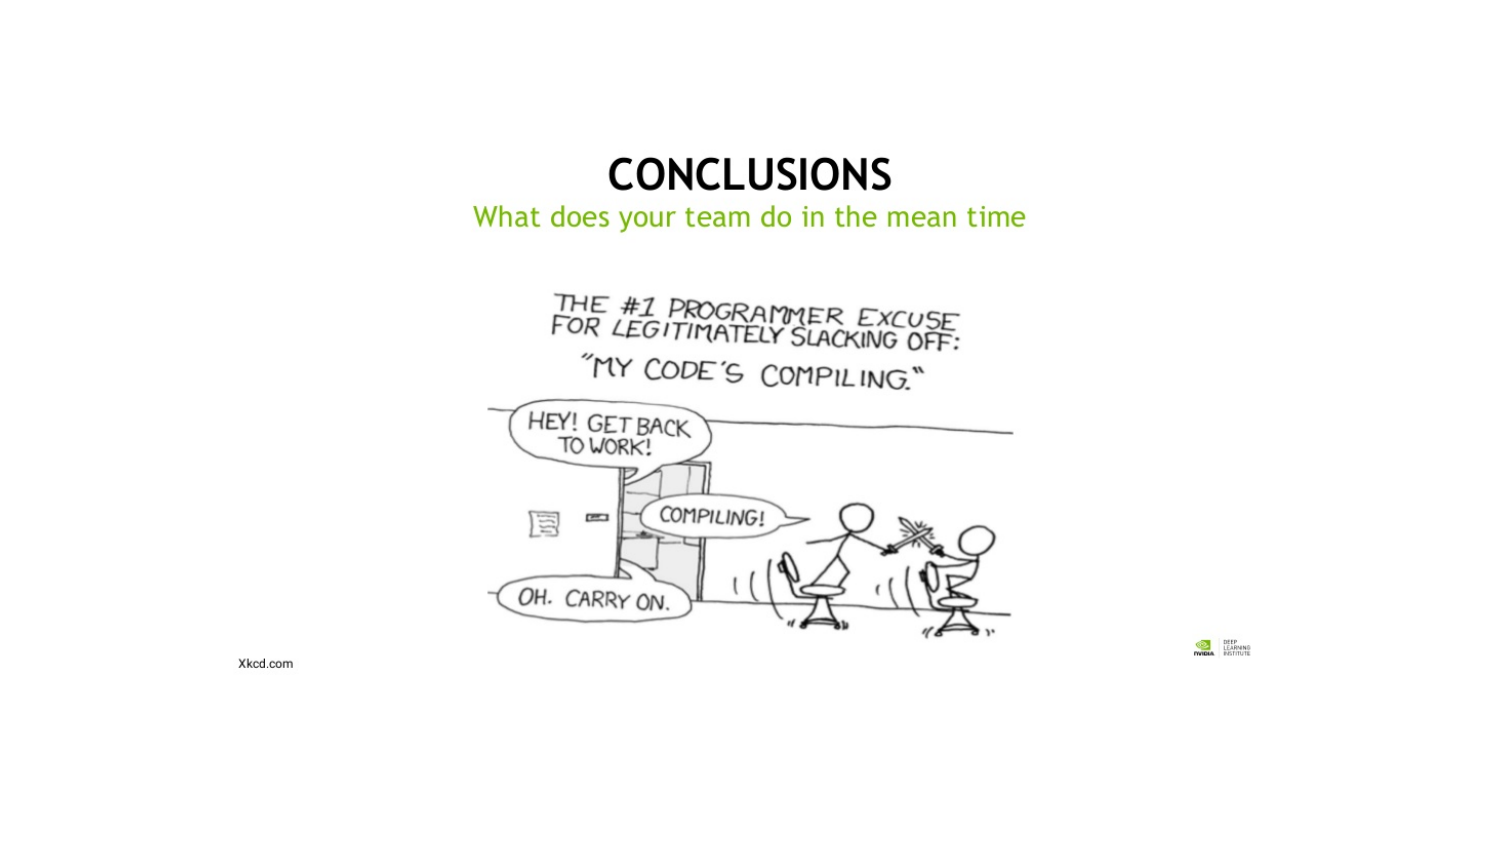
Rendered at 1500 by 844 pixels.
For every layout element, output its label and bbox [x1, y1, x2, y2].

picture [224, 84, 1276, 676]
